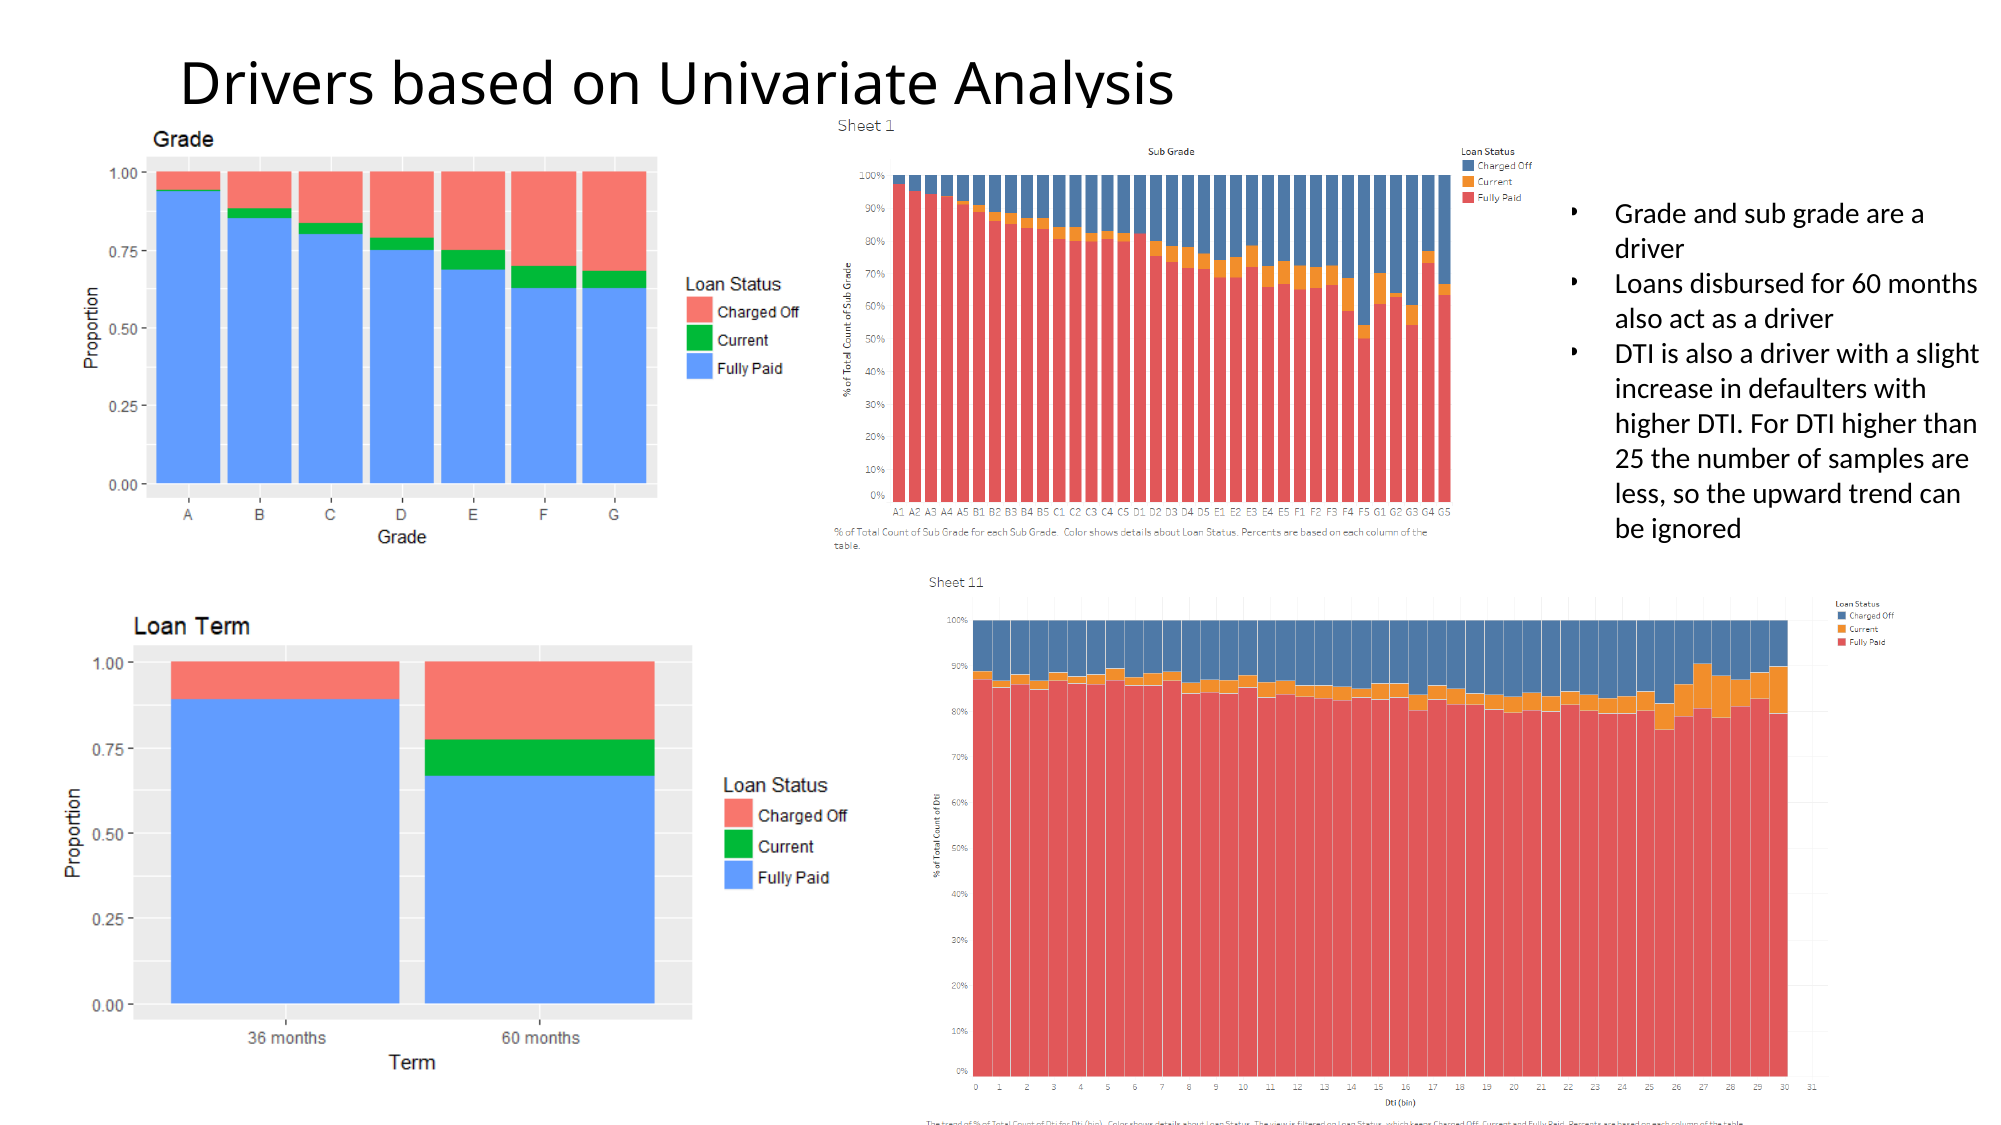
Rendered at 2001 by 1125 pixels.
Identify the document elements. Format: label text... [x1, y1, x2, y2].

picture [73, 120, 817, 552]
text_box Grade and sub grade are a driver Loans disbursed for 60 months also act as a driver DTI is also a driver with a slight increase in defaulters with higher DTI. For DTI higher than 25 the number of samples are less, so the upward trend can be ignored [1572, 186, 2000, 552]
picture [926, 568, 1927, 1125]
picture [834, 108, 1572, 552]
text_box Drivers based on Univariate Analysis [165, 46, 1835, 104]
picture [53, 605, 867, 1079]
